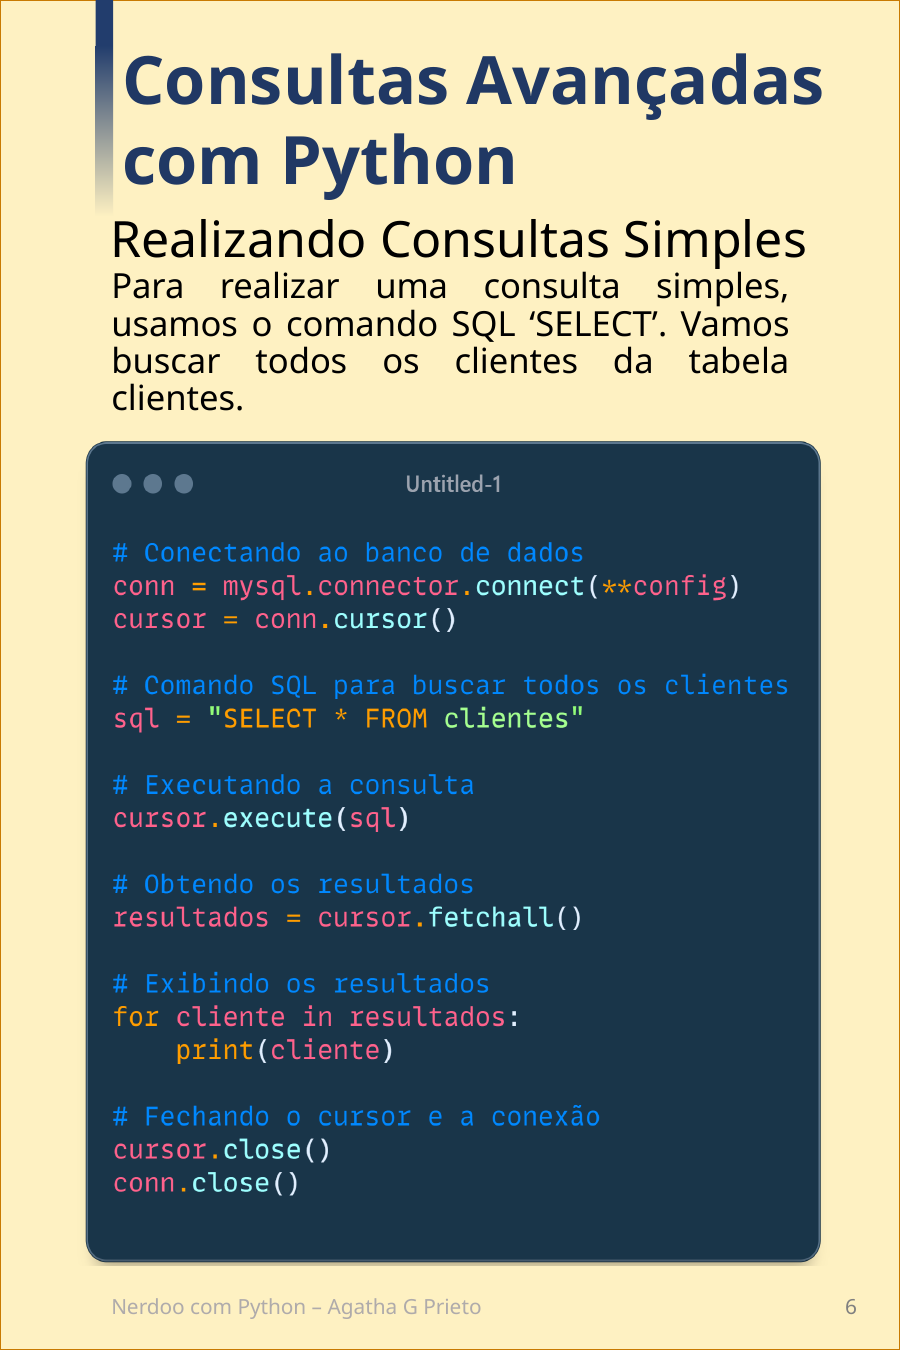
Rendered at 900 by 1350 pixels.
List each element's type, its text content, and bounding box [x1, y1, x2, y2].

text_box [0, 0, 900, 1350]
text_box Nerdoo com Python – Agatha G Prieto [96, 1286, 569, 1327]
text_box Para realizar uma consulta simples, usamos o comando SQL ‘SELECT’. Vamos buscar todos os clientes da tabela clientes. [96, 261, 805, 426]
picture [66, 437, 840, 1266]
text_box Realizando Consultas Simples [95, 202, 890, 281]
text_box [95, 0, 114, 202]
text_box 6 [803, 1286, 899, 1327]
text_box Consultas Avançadas com Python [114, 0, 884, 202]
